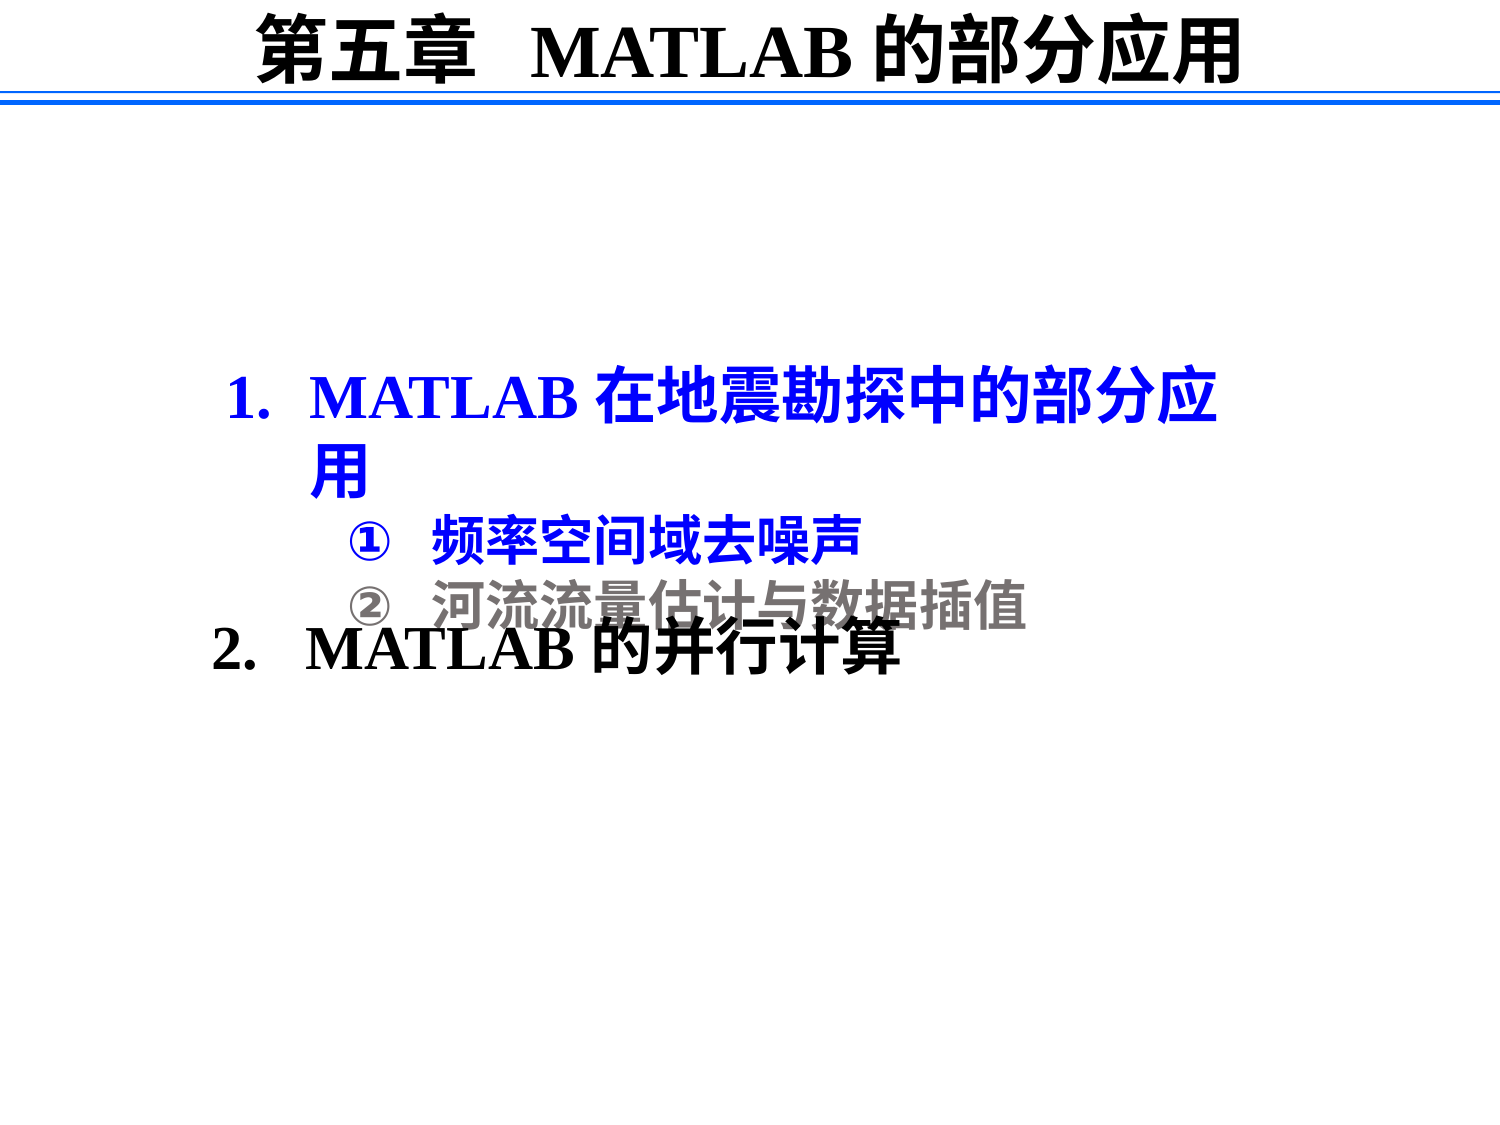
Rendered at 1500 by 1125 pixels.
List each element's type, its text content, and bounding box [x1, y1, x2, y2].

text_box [0, 91, 1500, 103]
text_box 2. MATLAB的并行计算 [196, 600, 918, 690]
text_box MATLAB在地震勘探中的部分应用 频率空间域去噪声 河流流量估计与数据插值 [224, 356, 1275, 637]
text_box 第五章 MATLAB的部分应用 [0, 2, 1500, 91]
